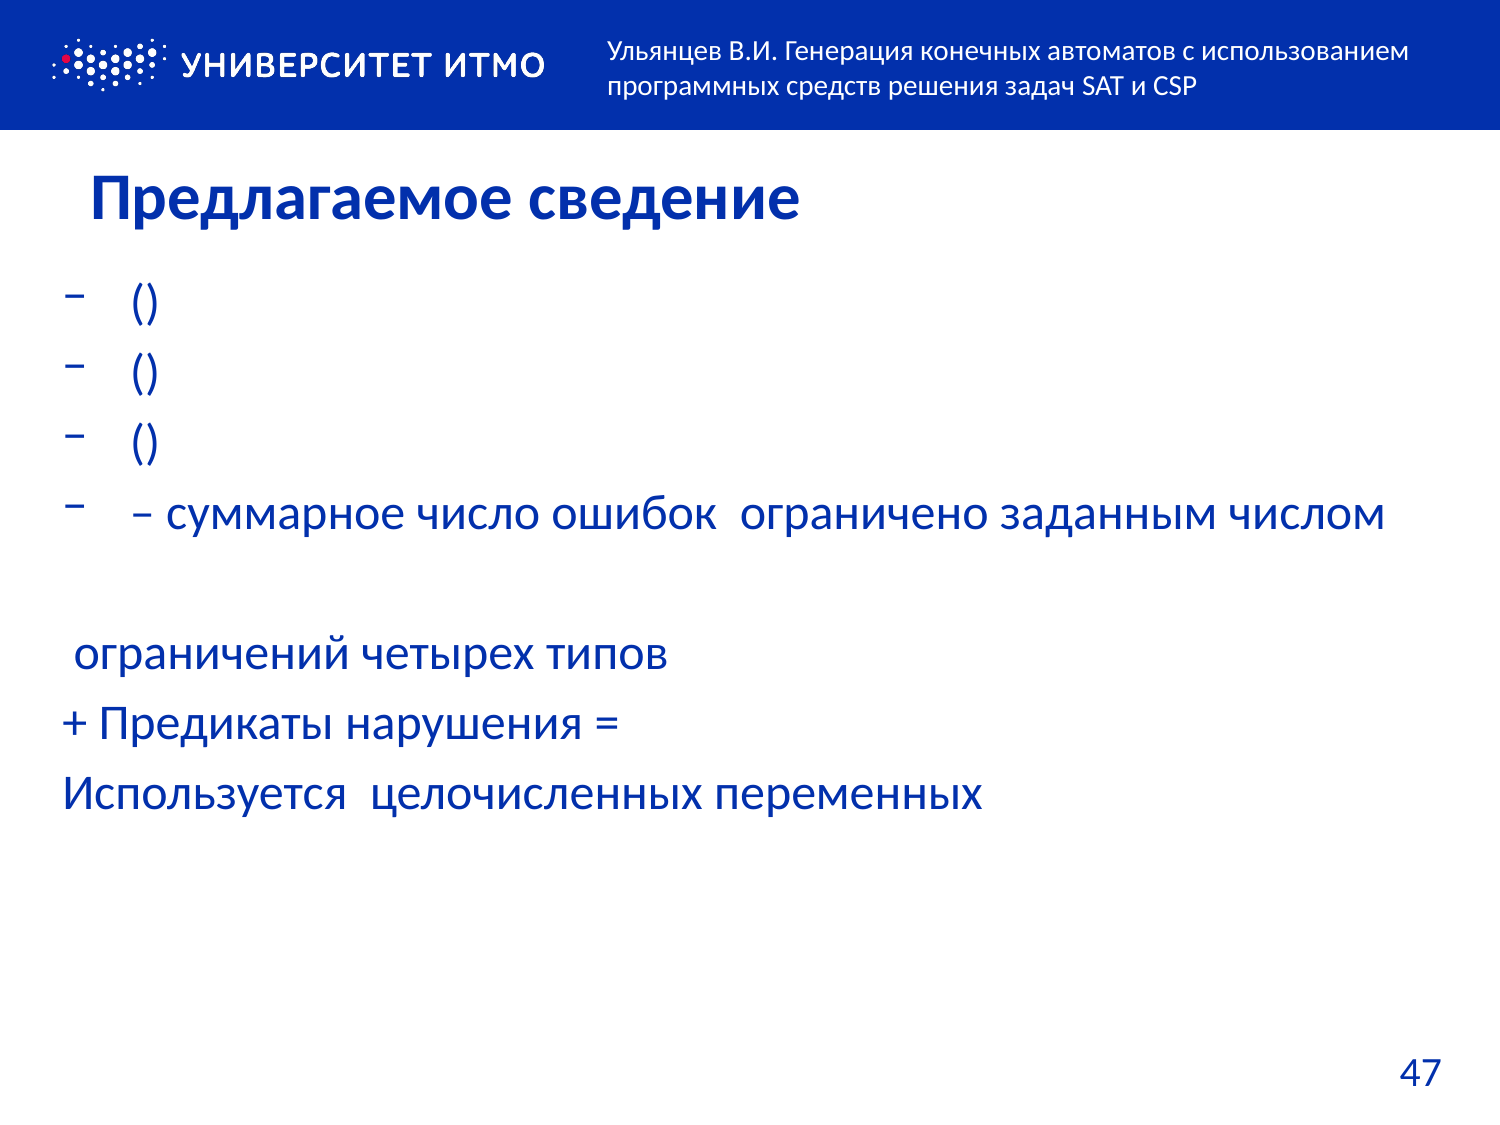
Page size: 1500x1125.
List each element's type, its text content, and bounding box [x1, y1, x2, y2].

title Предлагаемое сведение [74, 136, 1426, 250]
picture [0, 0, 596, 130]
text_box Ульянцев В.И. Генерация конечных автоматов с использованием программных средств решения задач SAT и CSP [592, 24, 1449, 109]
